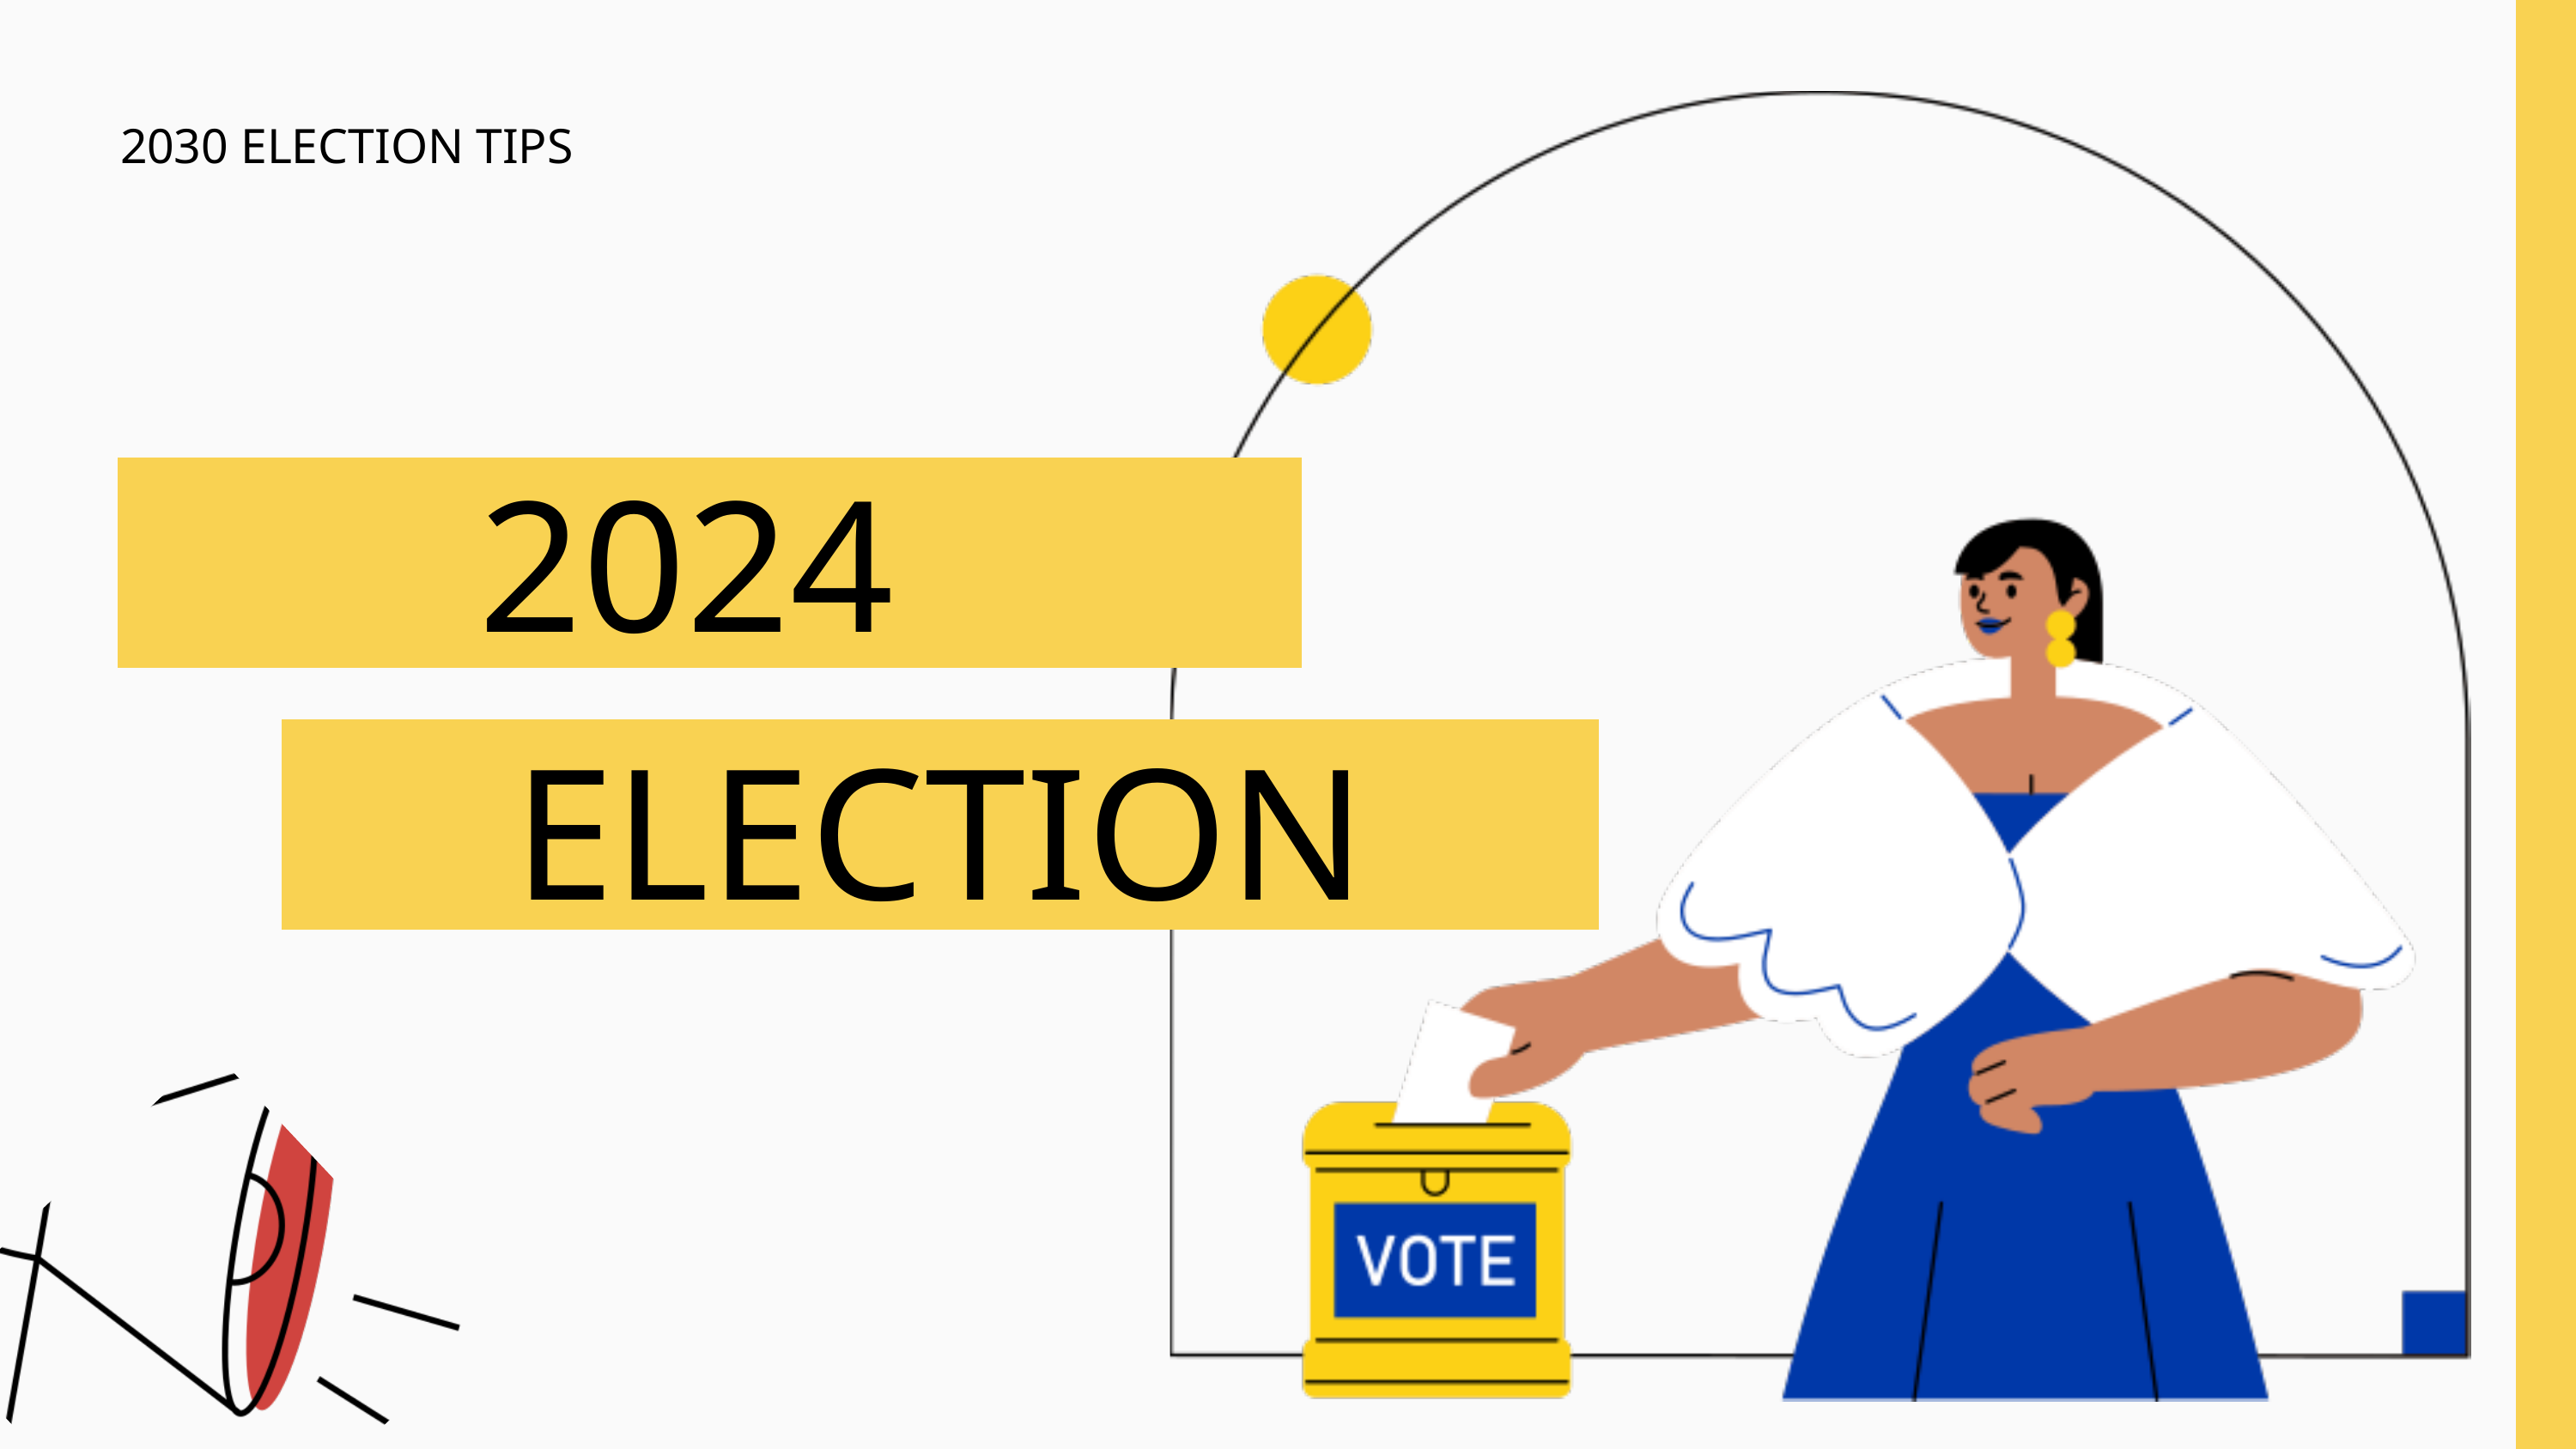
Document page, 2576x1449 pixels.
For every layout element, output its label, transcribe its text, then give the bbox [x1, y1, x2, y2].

text_box 2024 [57, 451, 1364, 669]
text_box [281, 718, 1599, 931]
text_box [0, 1049, 481, 1449]
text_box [117, 457, 1303, 669]
text_box 2030 ELECTION TIPS [120, 120, 841, 173]
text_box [2515, 0, 2576, 1449]
text_box [1170, 91, 2471, 1402]
